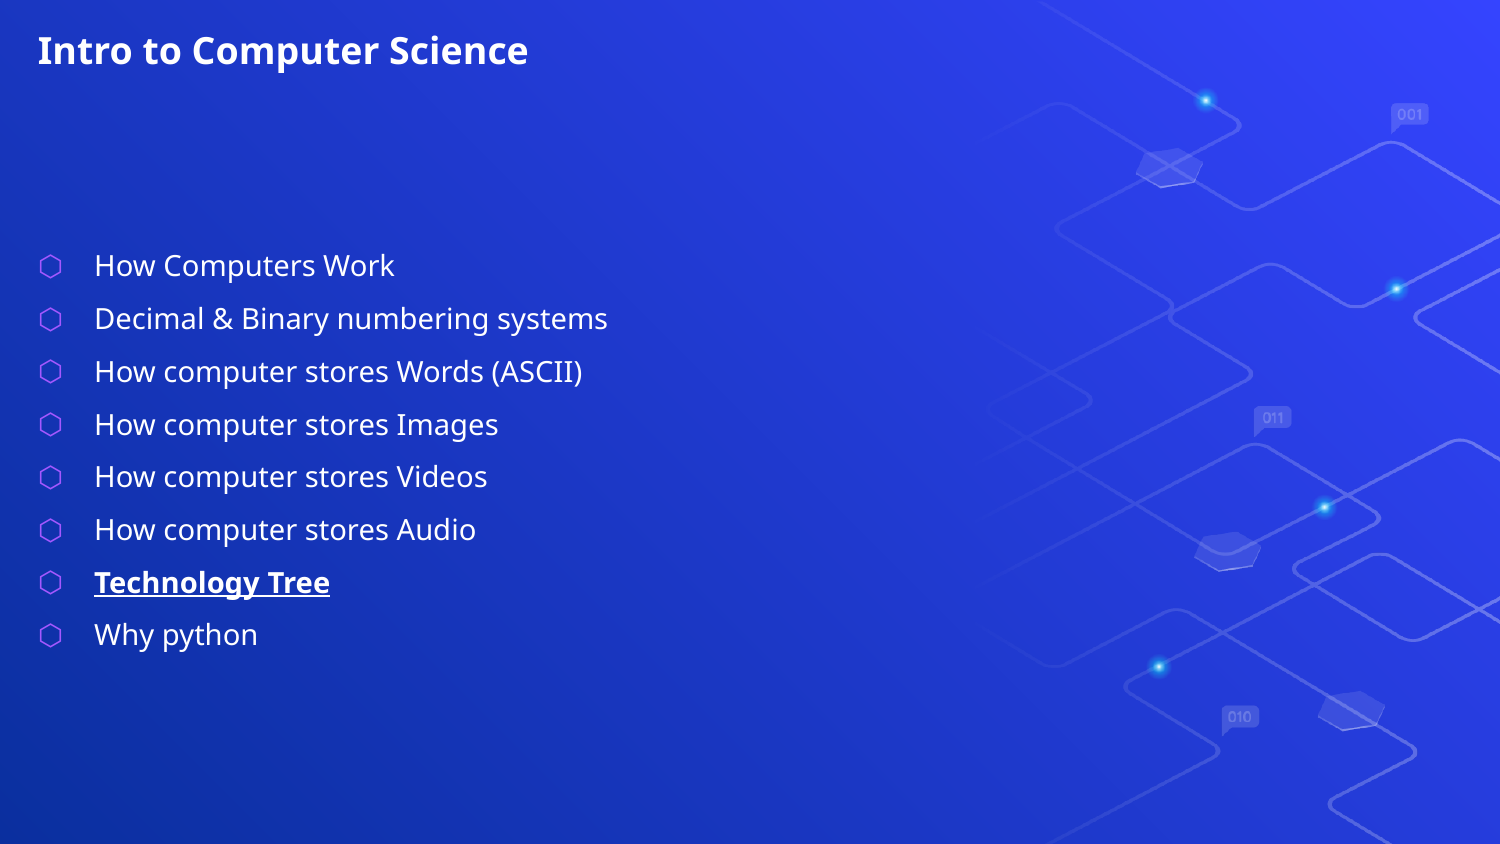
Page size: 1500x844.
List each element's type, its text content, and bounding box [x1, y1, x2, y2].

picture [0, 0, 1500, 844]
list Intro to Computer Science How Computers Work Decimal & Binary numbering systems How computer stores Words (ASCII) How computer stores Images How computer stores Videos How computer stores Audio Technology Tree Why python [37, 20, 1393, 373]
